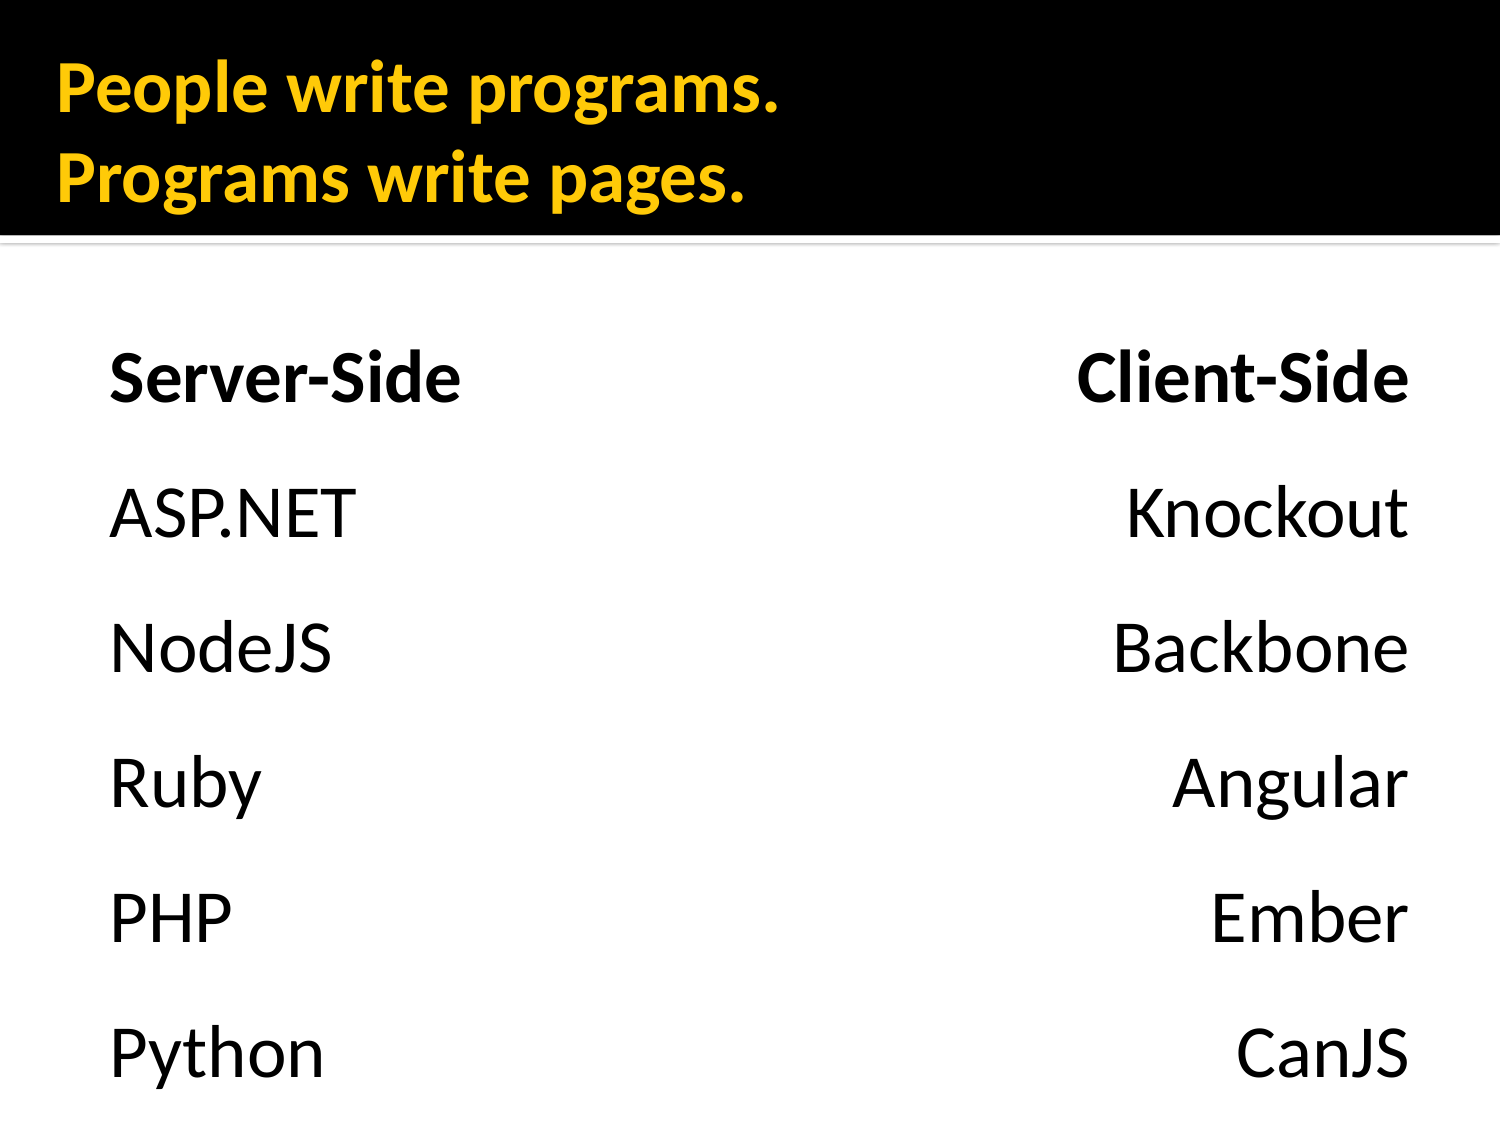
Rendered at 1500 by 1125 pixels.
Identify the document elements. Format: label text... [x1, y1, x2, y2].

list Client-Side Knockout Backbone Angular Ember CanJS [762, 267, 1425, 1094]
list Server-Side ASP.NET NodeJS Ruby PHP Python [75, 267, 738, 1094]
title People write programs. Programs write pages. [41, 24, 1459, 231]
